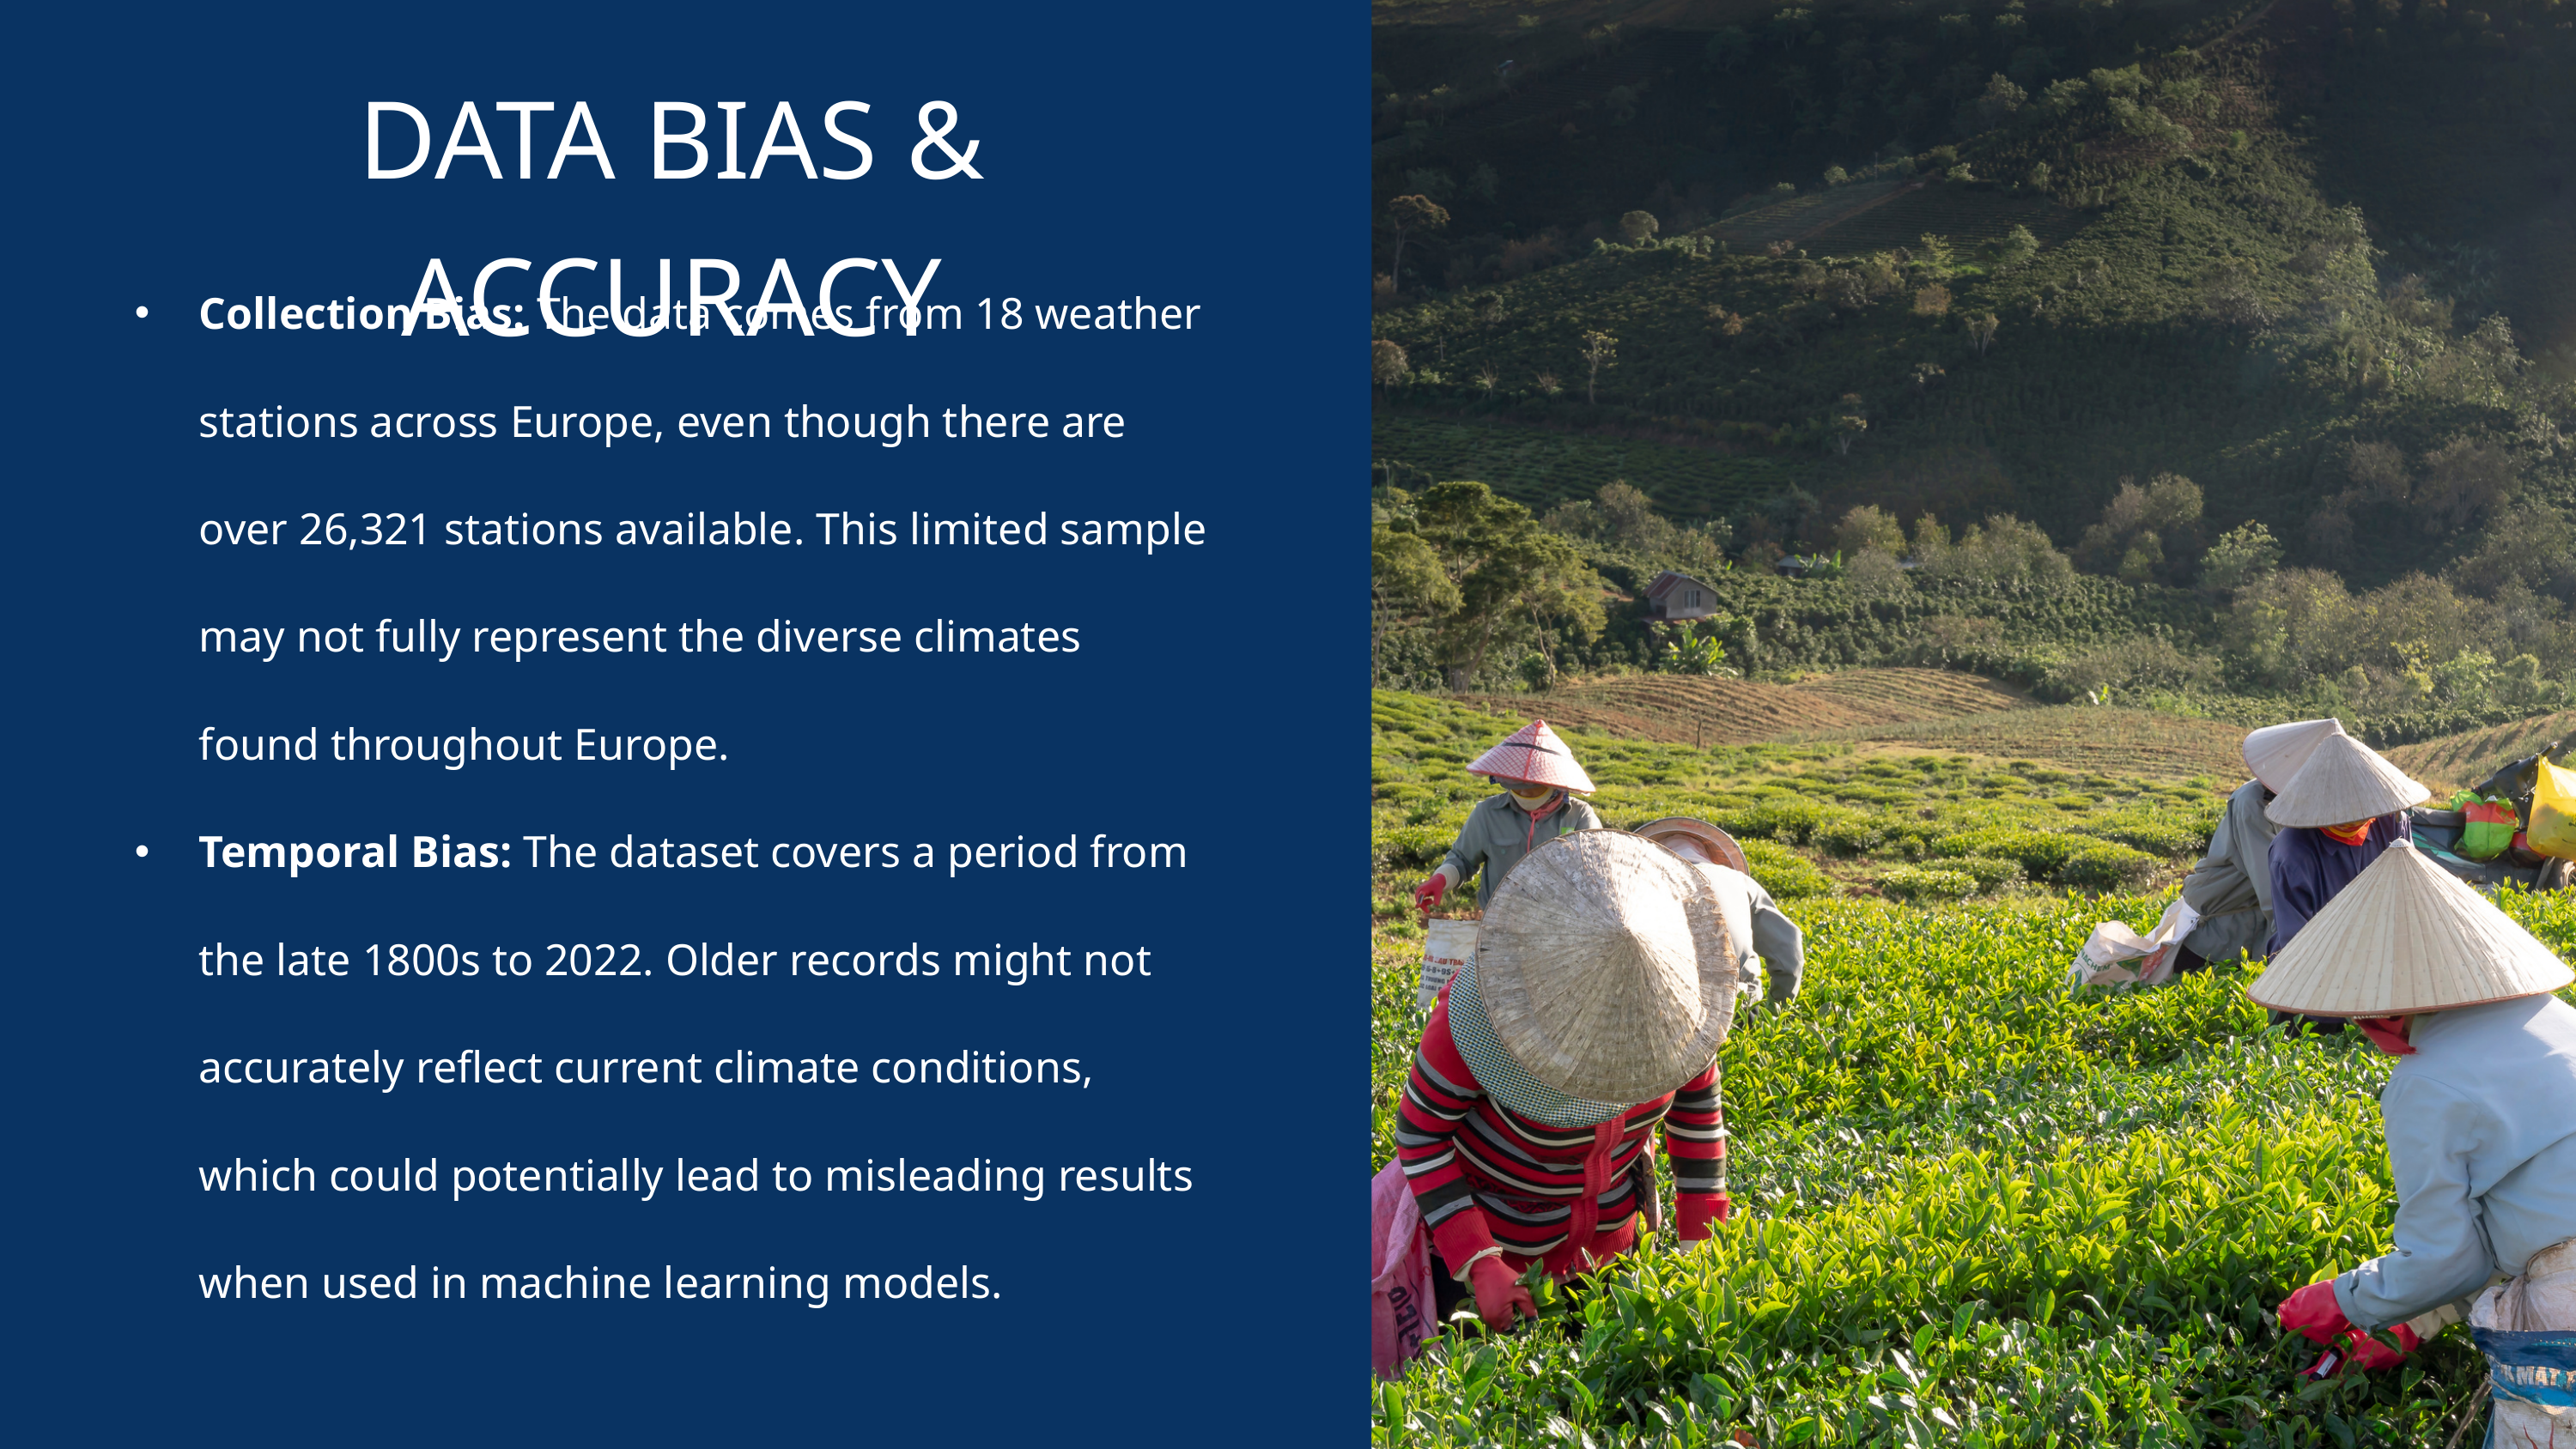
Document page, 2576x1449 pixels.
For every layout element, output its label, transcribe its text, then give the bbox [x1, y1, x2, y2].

text_box Collection Bias: The data comes from 18 weather stations across Europe, even though there are over 26,321 stations available. This limited sample may not fully represent the diverse climates found throughout Europe. Temporal Bias: The dataset covers a period from the late 1800s to 2022. Older records might not accurately reflect current climate conditions, which could potentially lead to misleading results when used in machine learning models. [134, 358, 1209, 1415]
text_box DATA BIAS & ACCURACY [134, 43, 1209, 358]
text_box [1370, 0, 2576, 1449]
